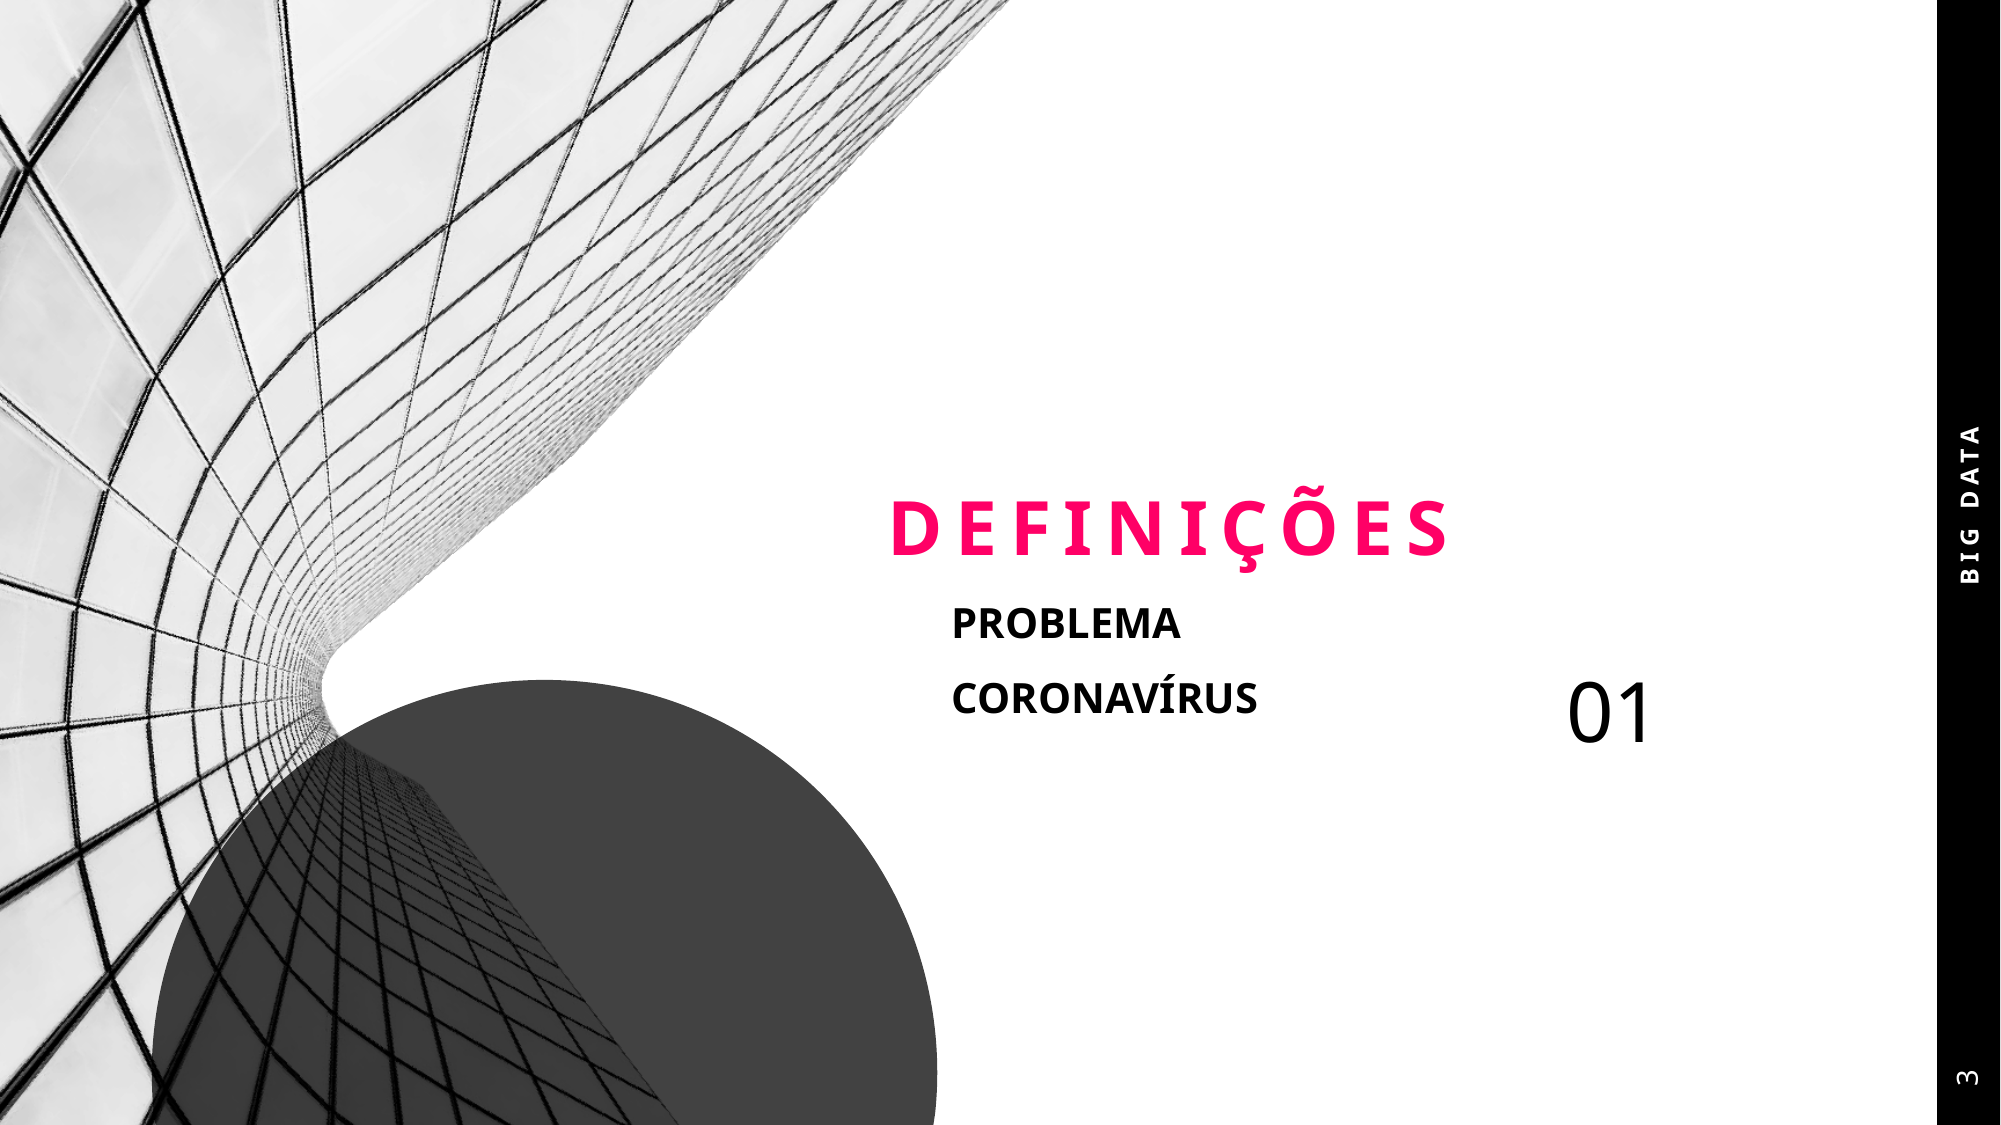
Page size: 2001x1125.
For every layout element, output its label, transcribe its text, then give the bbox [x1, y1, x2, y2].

slide_number 3 [1937, 1032, 2000, 1125]
text_box 01 [1528, 644, 1700, 775]
title Definições [888, 335, 1878, 572]
footer BIG DATA [1937, 0, 2000, 1032]
subtitle Problema CORONAVÍRUS [951, 571, 1937, 958]
